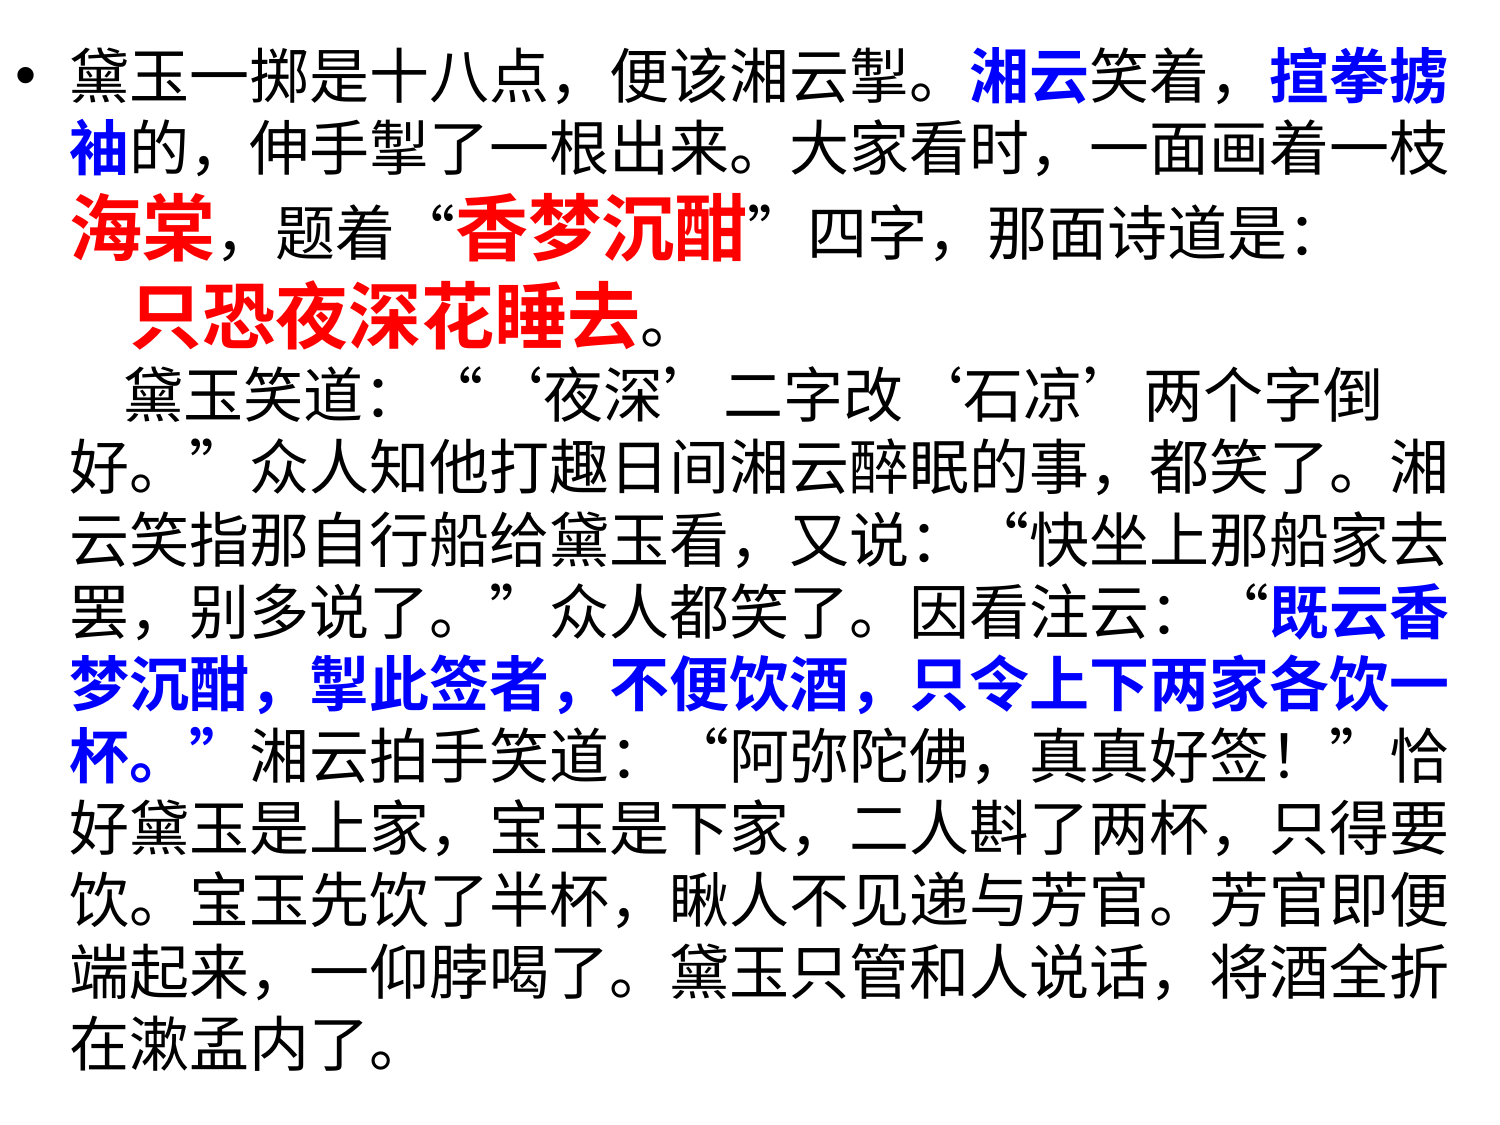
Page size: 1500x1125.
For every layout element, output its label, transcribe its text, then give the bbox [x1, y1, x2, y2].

list 黛玉一掷是十八点，便该湘云掣。湘云笑着，揎拳掳袖的，伸手掣了一根出来。大家看时，一面画着一枝海棠，题着“香梦沉酣”四字，那面诗道是： 只恐夜深花睡去。 黛玉笑道：“‘夜深’二字改‘石凉’两个字倒好。”众人知他打趣日间湘云醉眠的事，都笑了。湘云笑指那自行船给黛玉看，又说：“快坐上那船家去罢，别多说了。”众人都笑了。因看注云：“既云香梦沉酣，掣此签者，不便饮酒，只令上下两家各饮一杯。”湘云拍手笑道：“阿弥陀佛，真真好签！”恰好黛玉是上家，宝玉是下家，二人斟了两杯，只得要饮。宝玉先饮了半杯，瞅人不见递与芳官。芳官即便端起来，一仰脖喝了。黛玉只管和人说话，将酒全折在漱孟内了。 [0, 30, 1483, 1125]
